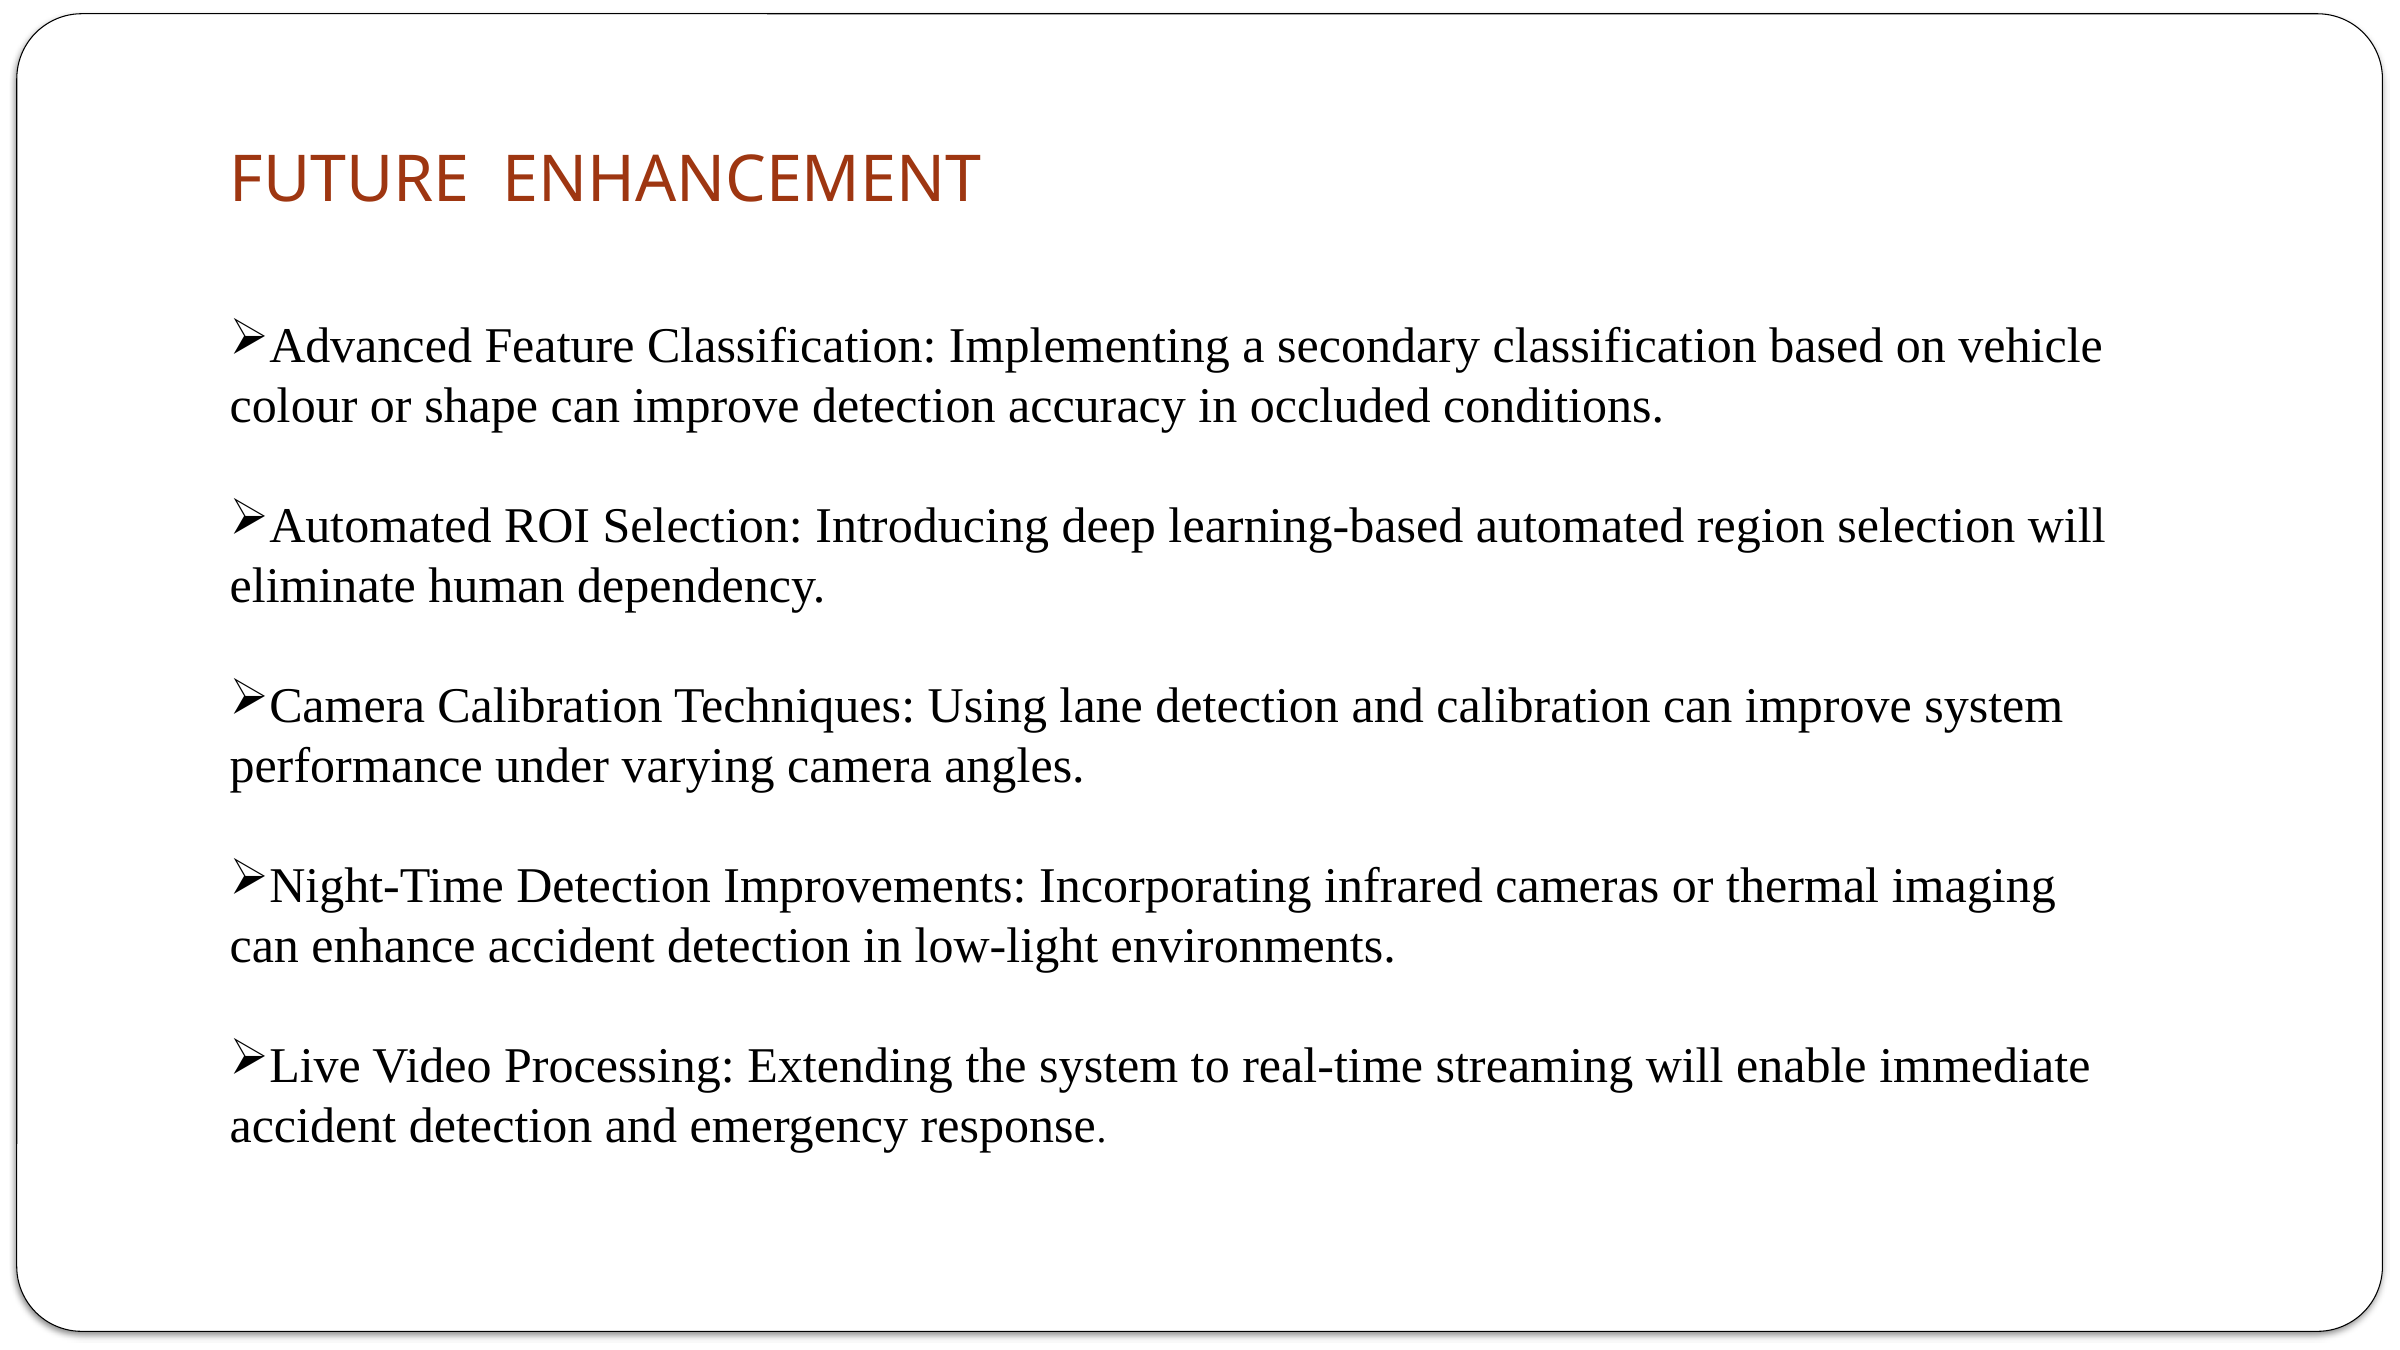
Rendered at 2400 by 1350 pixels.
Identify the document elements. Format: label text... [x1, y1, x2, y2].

text_box FUTURE ENHANCEMENT [214, 129, 1896, 222]
text_box Advanced Feature Classification: Implementing a secondary classification based on vehicle colour or shape can improve detection accuracy in occluded conditions. Automated ROI Selection: Introducing deep learning-based automated region selection will eliminate human dependency. Camera Calibration Techniques: Using lane detection and calibration can improve system performance under varying camera angles. Night-Time Detection Improvements: Incorporating infrared cameras or thermal imaging can enhance accident detection in low-light environments. Live Video Processing: Extending the system to real-time streaming will enable immediate accident detection and emergency response. [214, 305, 2150, 1256]
